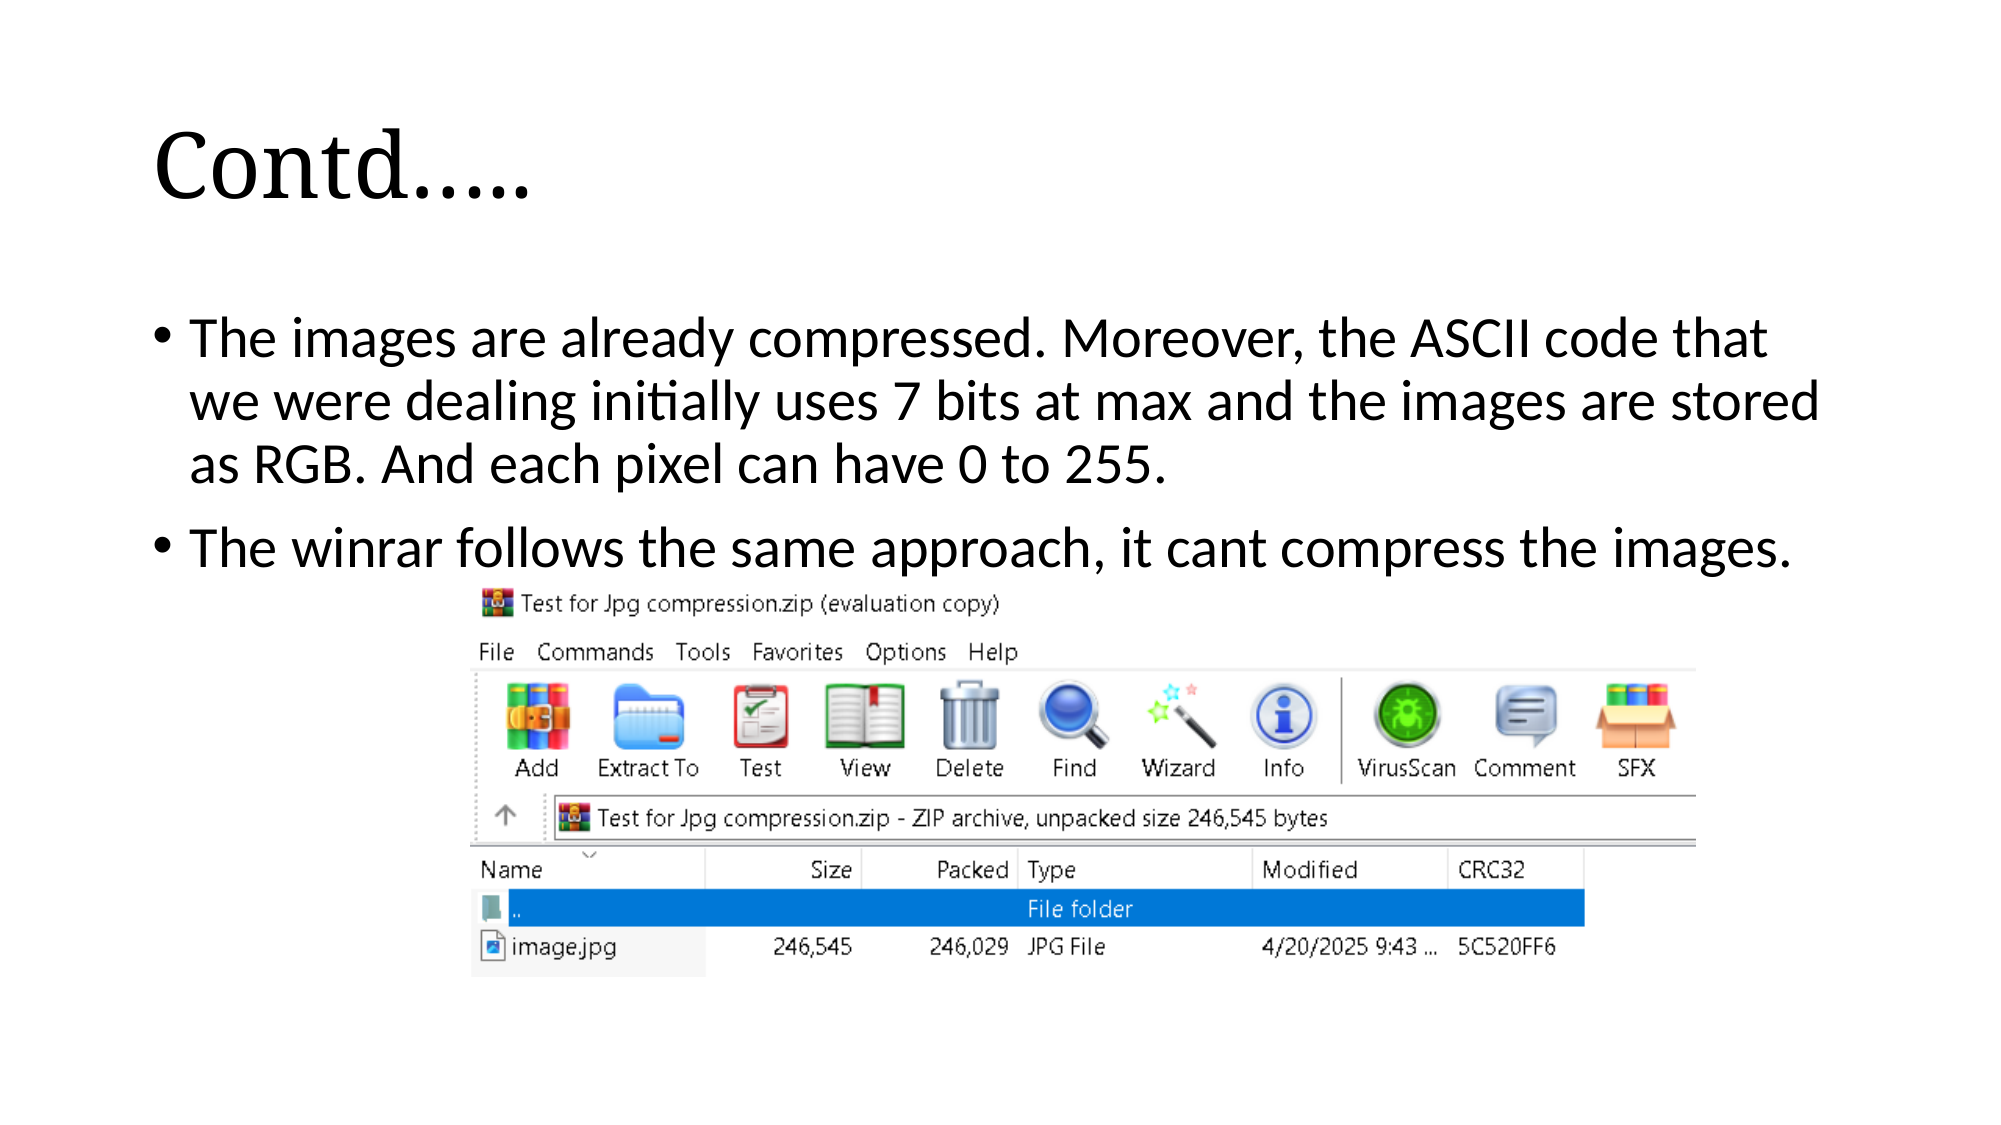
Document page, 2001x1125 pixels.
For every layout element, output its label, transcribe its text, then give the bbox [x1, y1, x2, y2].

list The images are already compressed. Moreover, the ASCII code that we were dealing initially uses 7 bits at max and the images are stored as RGB. And each pixel can have 0 to 255. The winrar follows the same approach, it cant compress the images. [137, 299, 1863, 1014]
title Contd….. [137, 59, 1863, 278]
picture [469, 578, 1696, 977]
